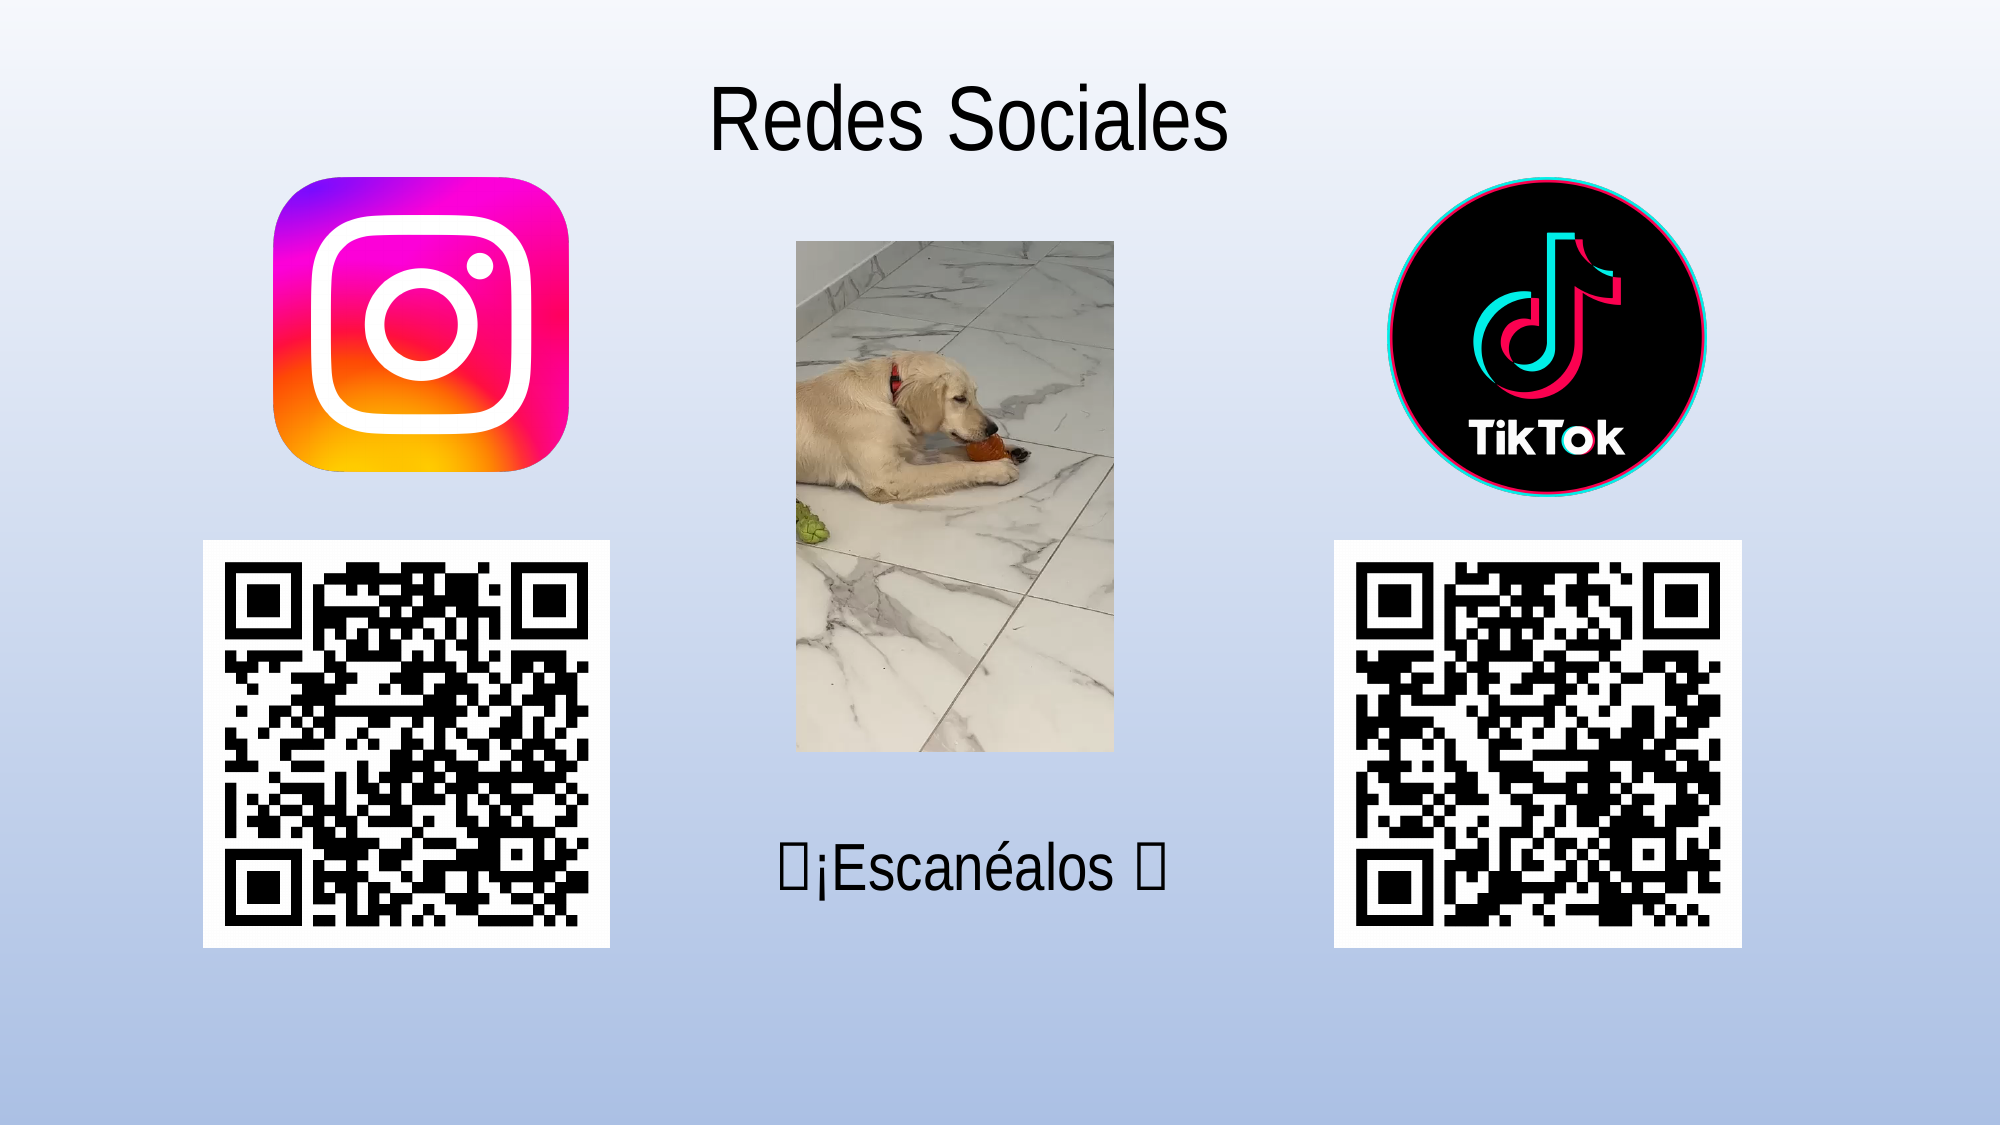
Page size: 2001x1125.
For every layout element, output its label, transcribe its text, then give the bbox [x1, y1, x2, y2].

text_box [795, 241, 1115, 753]
text_box Redes Sociales [530, 51, 1410, 177]
picture [1334, 540, 1742, 948]
picture [273, 177, 569, 473]
picture [1387, 177, 1707, 497]
text_box ¡Escanéalos  [705, 816, 1240, 911]
picture [203, 540, 610, 948]
